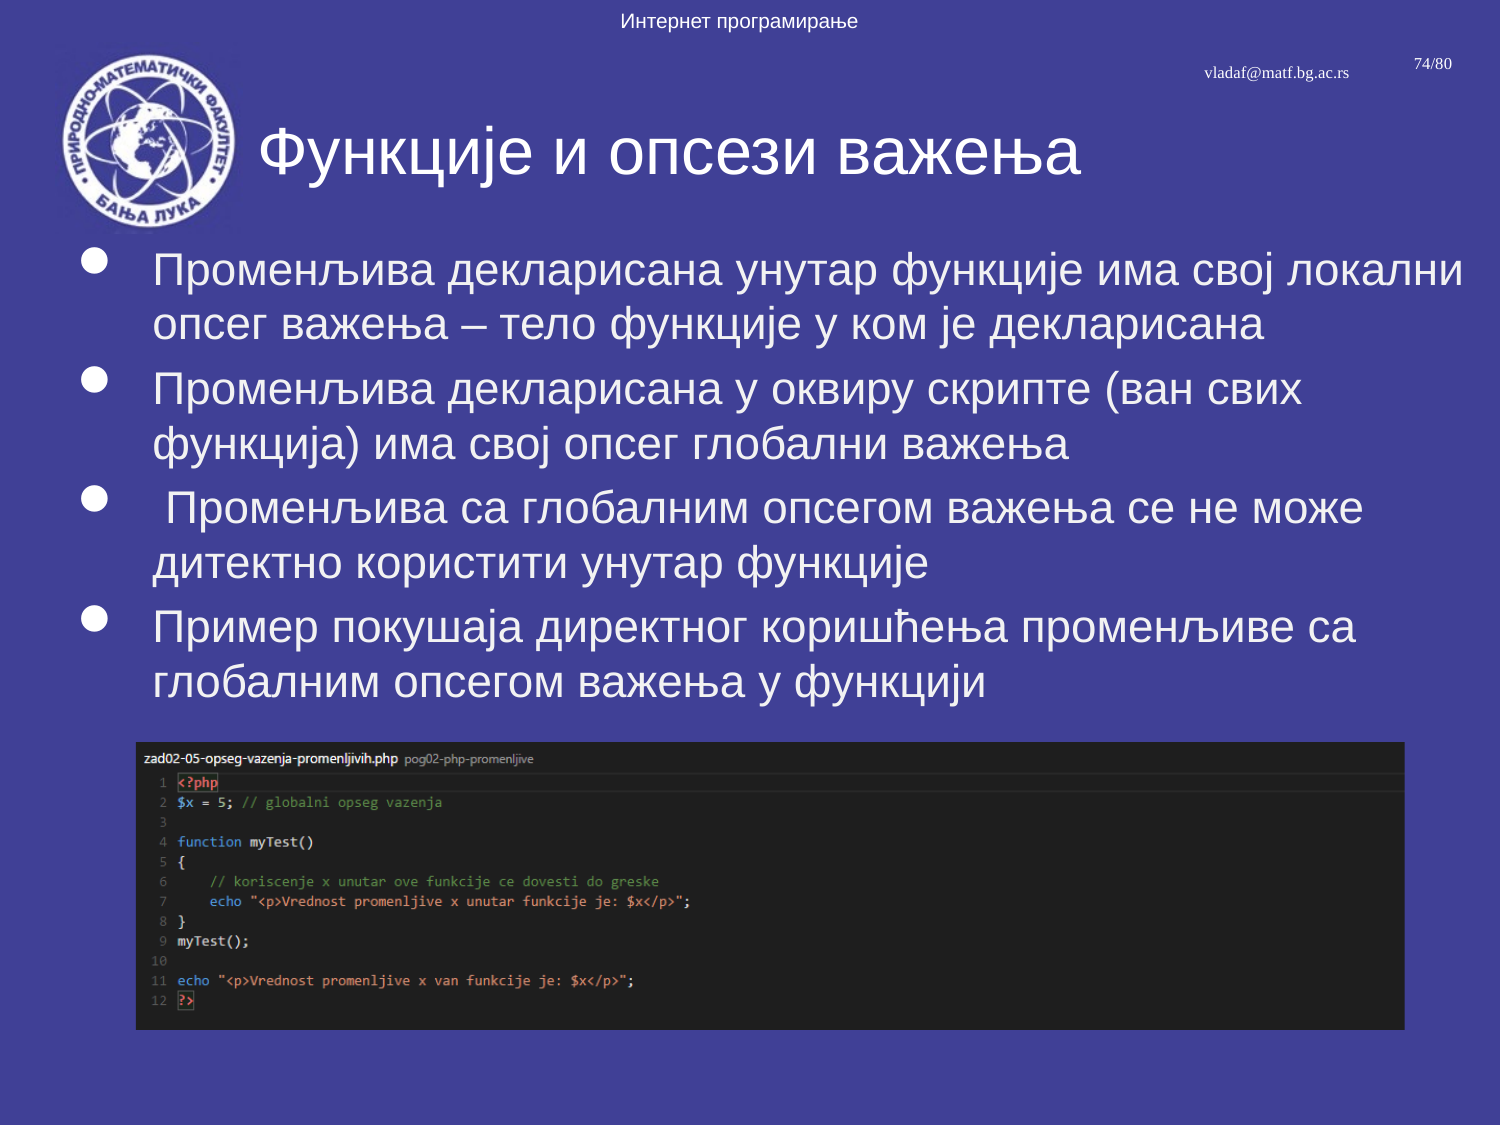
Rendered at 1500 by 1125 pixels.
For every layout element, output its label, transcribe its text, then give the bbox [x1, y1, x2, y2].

title Функције и опсези важења [242, 54, 1388, 231]
list Променљива декларисана унутар функције има свој локални опсег важења – тело функције у ком је декларисана Променљива декларисана у оквиру скрипте (ван свих функција) има свој опсег глобални важења Променљива са глобалним опсегом важења се не може дитектно користити унутар функције Пример покушаја директног коришћења променљиве са глобалним опсегом важења у функцији [53, 231, 1483, 588]
picture [135, 742, 1405, 1030]
picture [55, 42, 243, 231]
